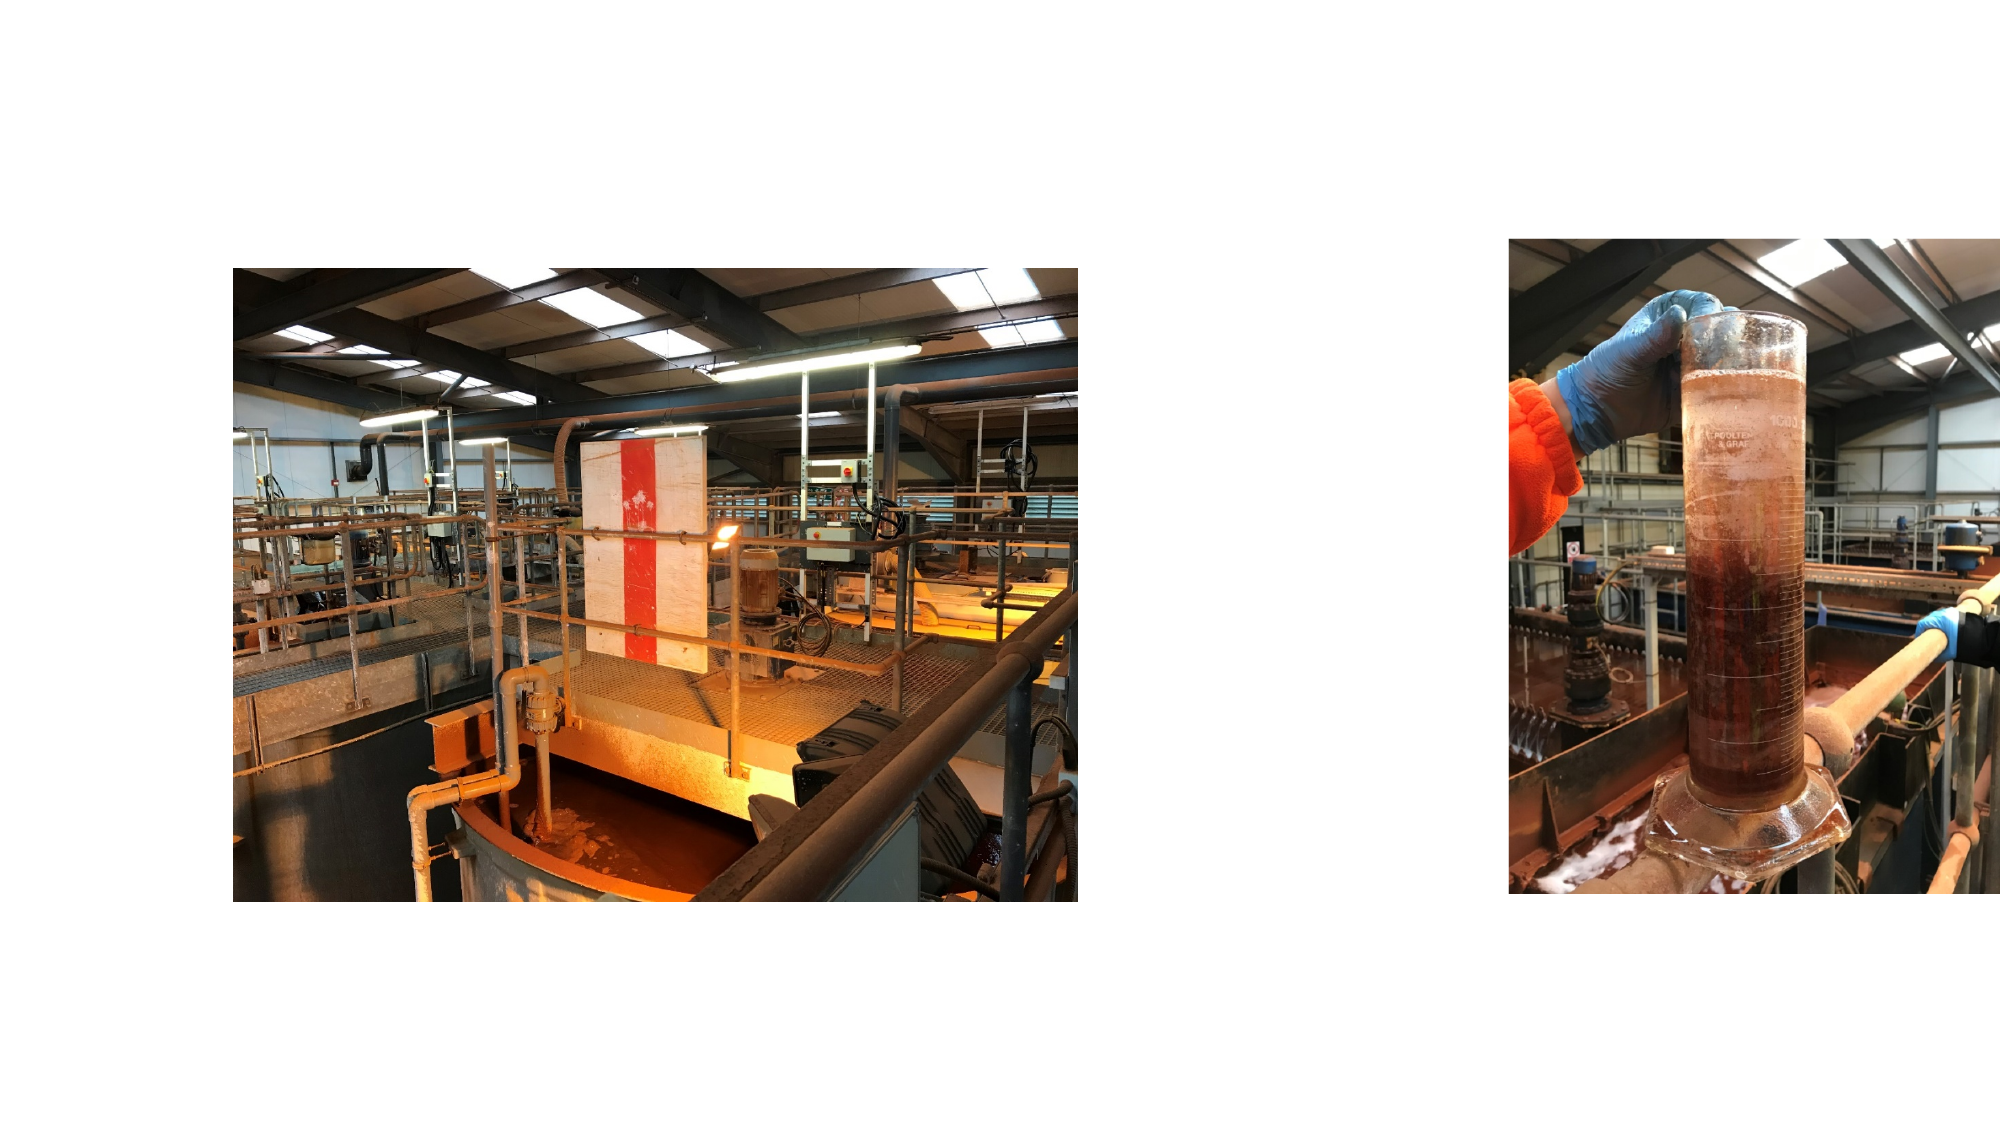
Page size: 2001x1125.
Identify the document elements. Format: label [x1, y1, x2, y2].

picture [1426, 239, 2000, 893]
list [233, 268, 1078, 902]
